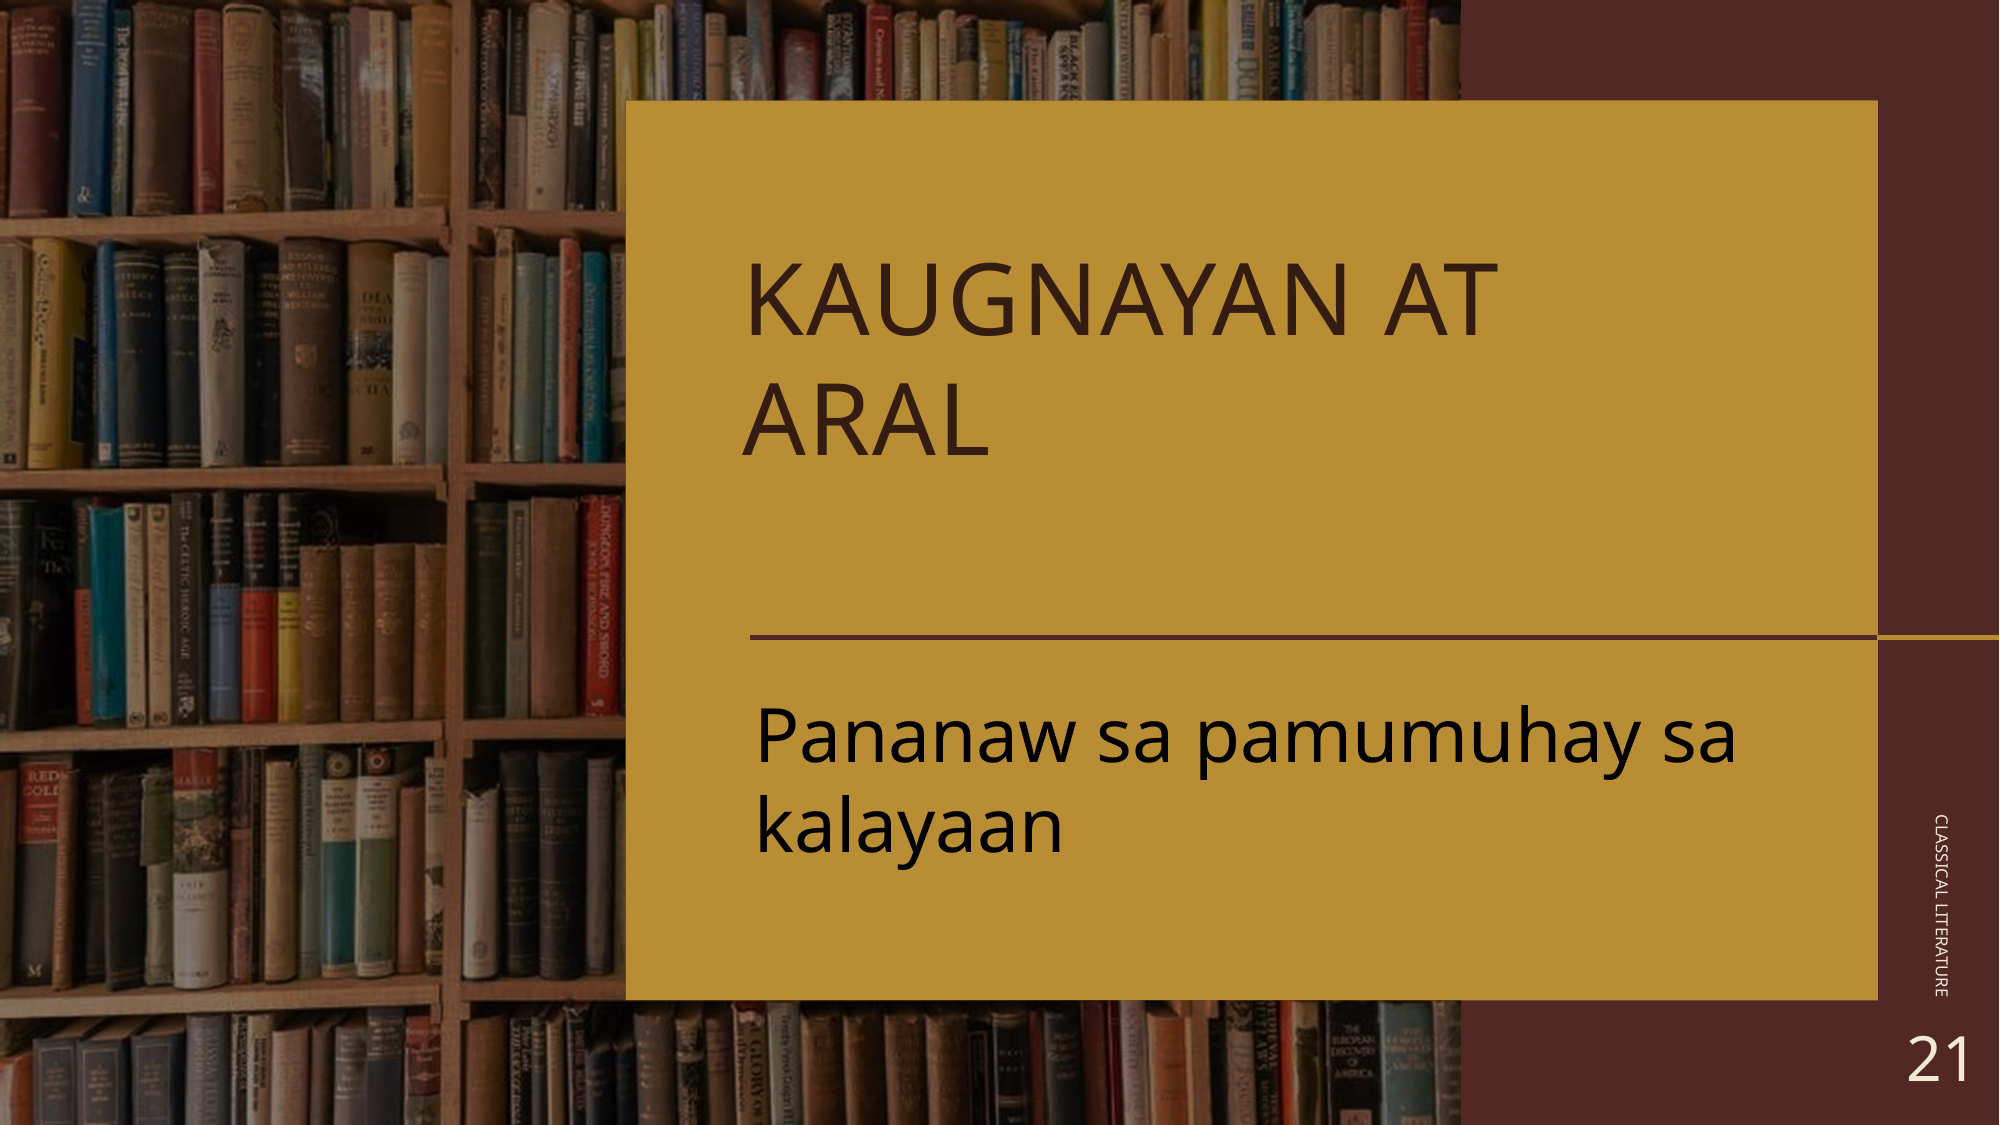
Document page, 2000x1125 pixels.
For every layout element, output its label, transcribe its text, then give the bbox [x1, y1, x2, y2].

footer CLASSICAL LITERATURE [1923, 799, 1959, 1013]
picture [0, 0, 1461, 1125]
text_box Pananaw sa pamumuhay sa kalayaan [1461, 680, 1851, 876]
title KAUGNAYAN AT ARAL [1461, 228, 1766, 606]
slide_number 21 [1897, 1024, 1988, 1100]
